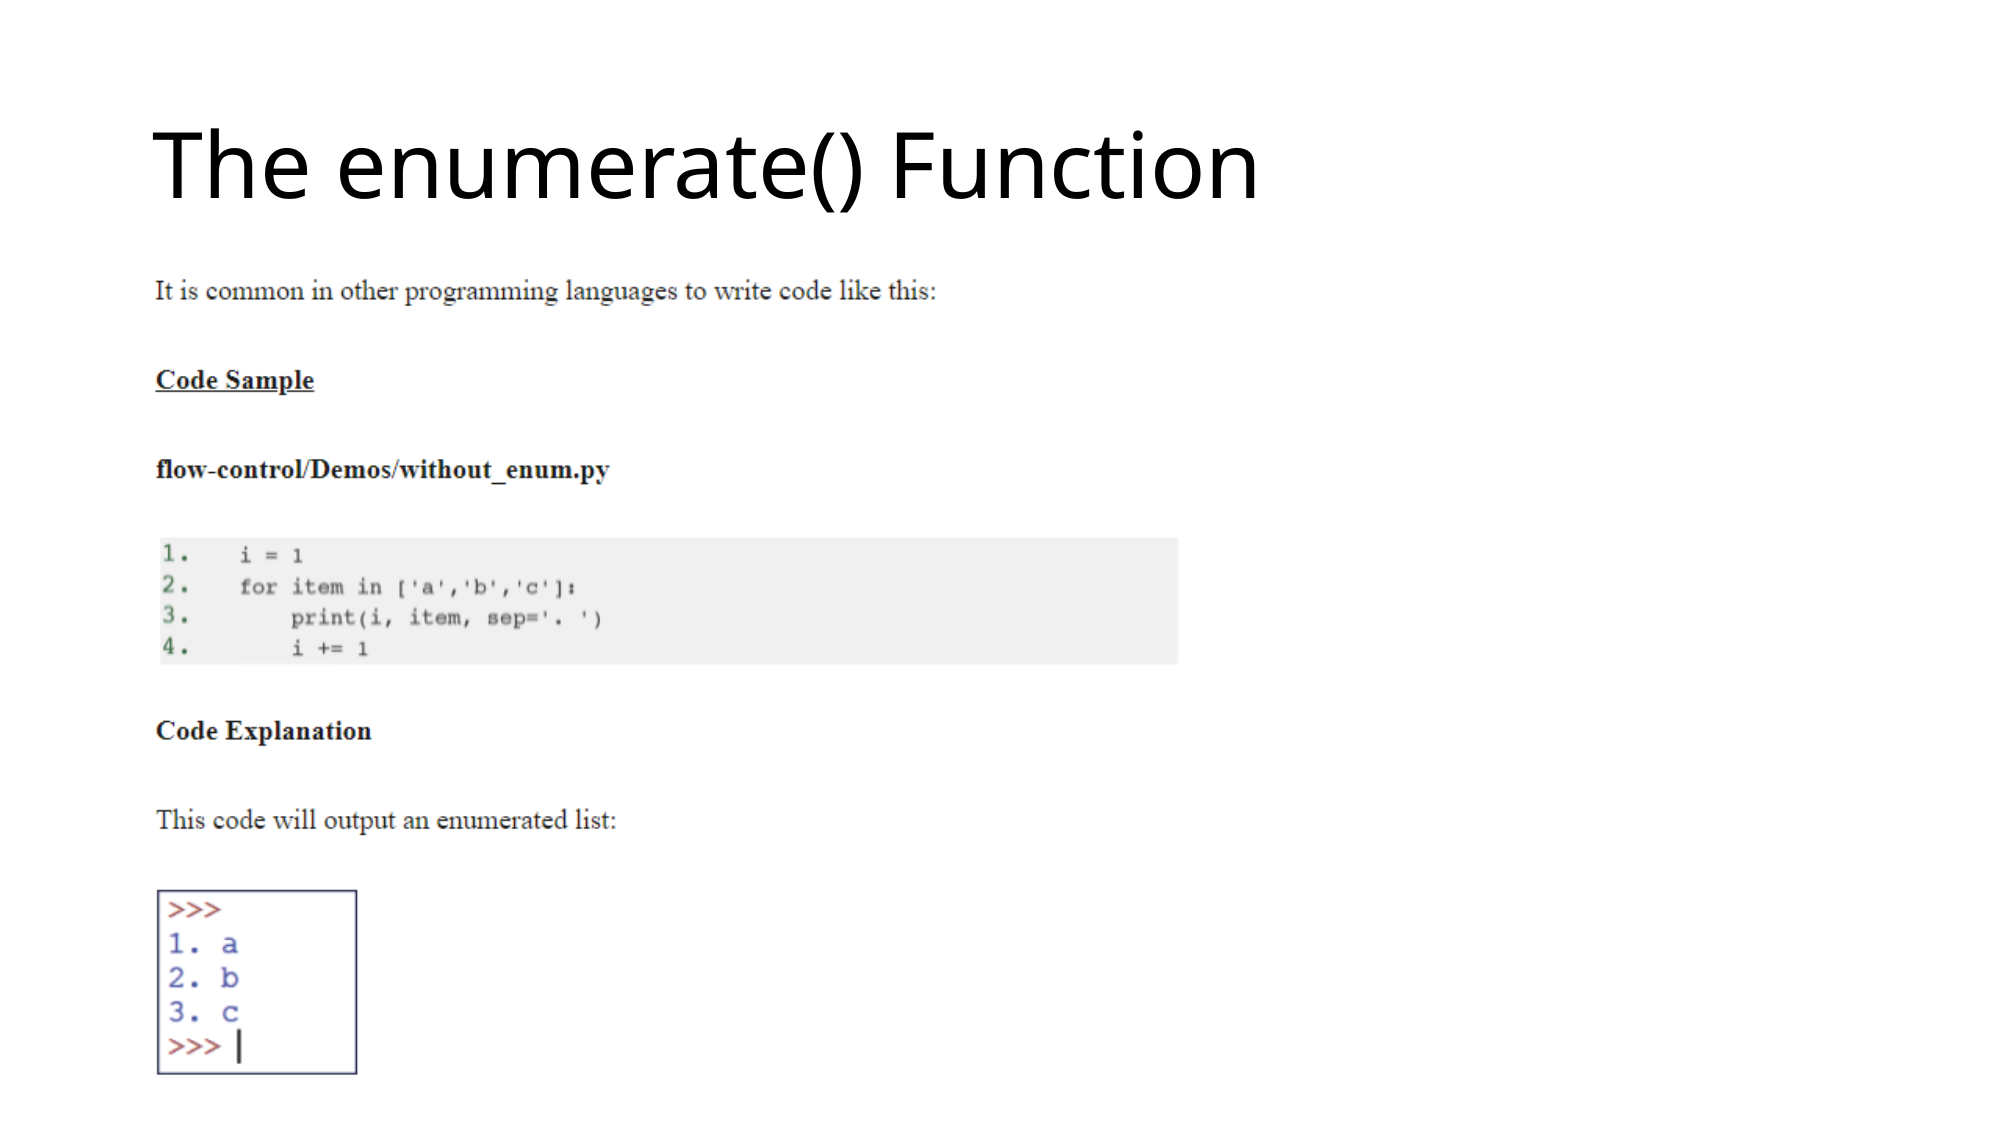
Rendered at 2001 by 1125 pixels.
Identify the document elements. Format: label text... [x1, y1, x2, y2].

title The enumerate() Function [137, 59, 1863, 278]
picture [137, 245, 1293, 1100]
